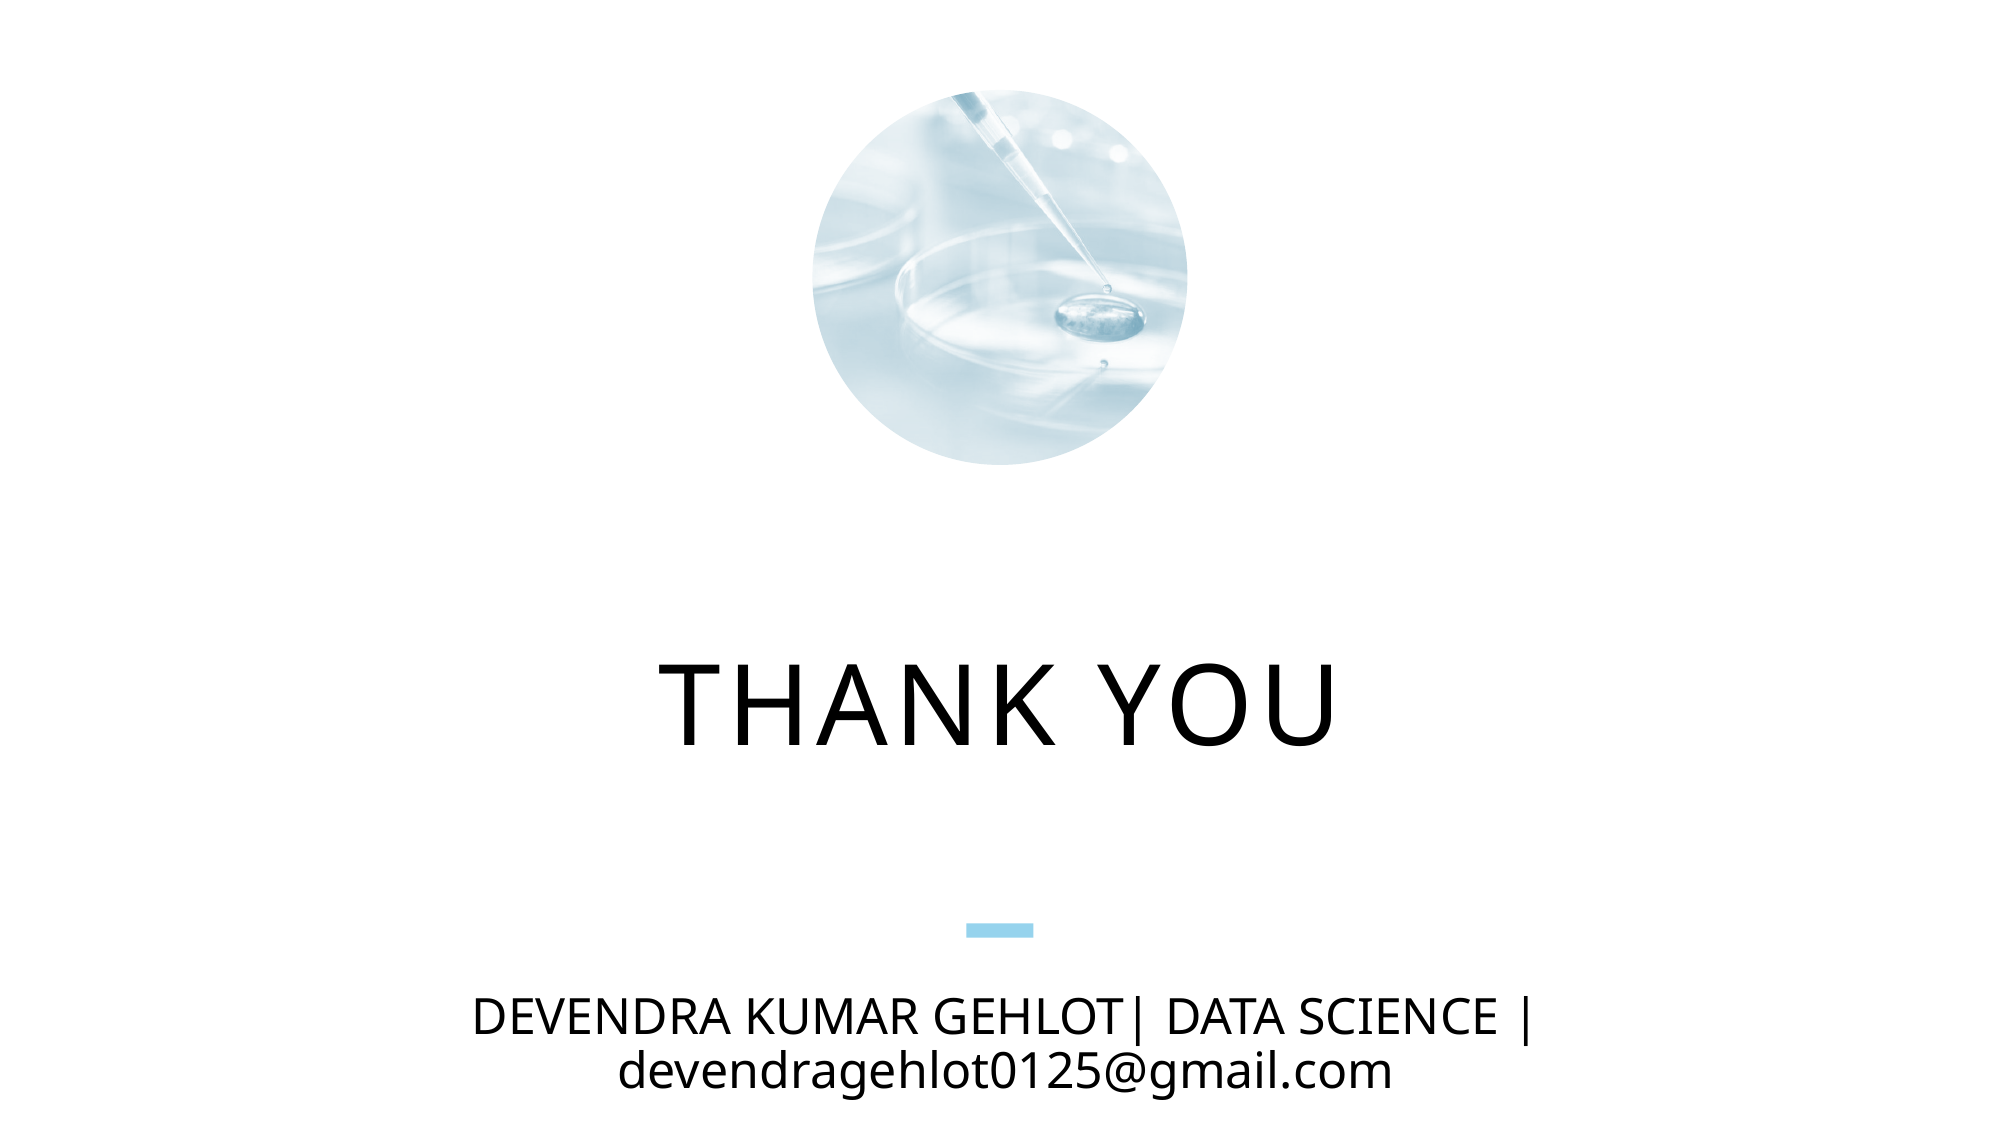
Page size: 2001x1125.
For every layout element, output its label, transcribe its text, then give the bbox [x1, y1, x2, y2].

list Devendra kumar gehlot| data science | devendragehlot0125@gmail.com [258, 991, 1754, 1052]
title Thank you [138, 518, 1863, 900]
picture [812, 89, 1188, 465]
